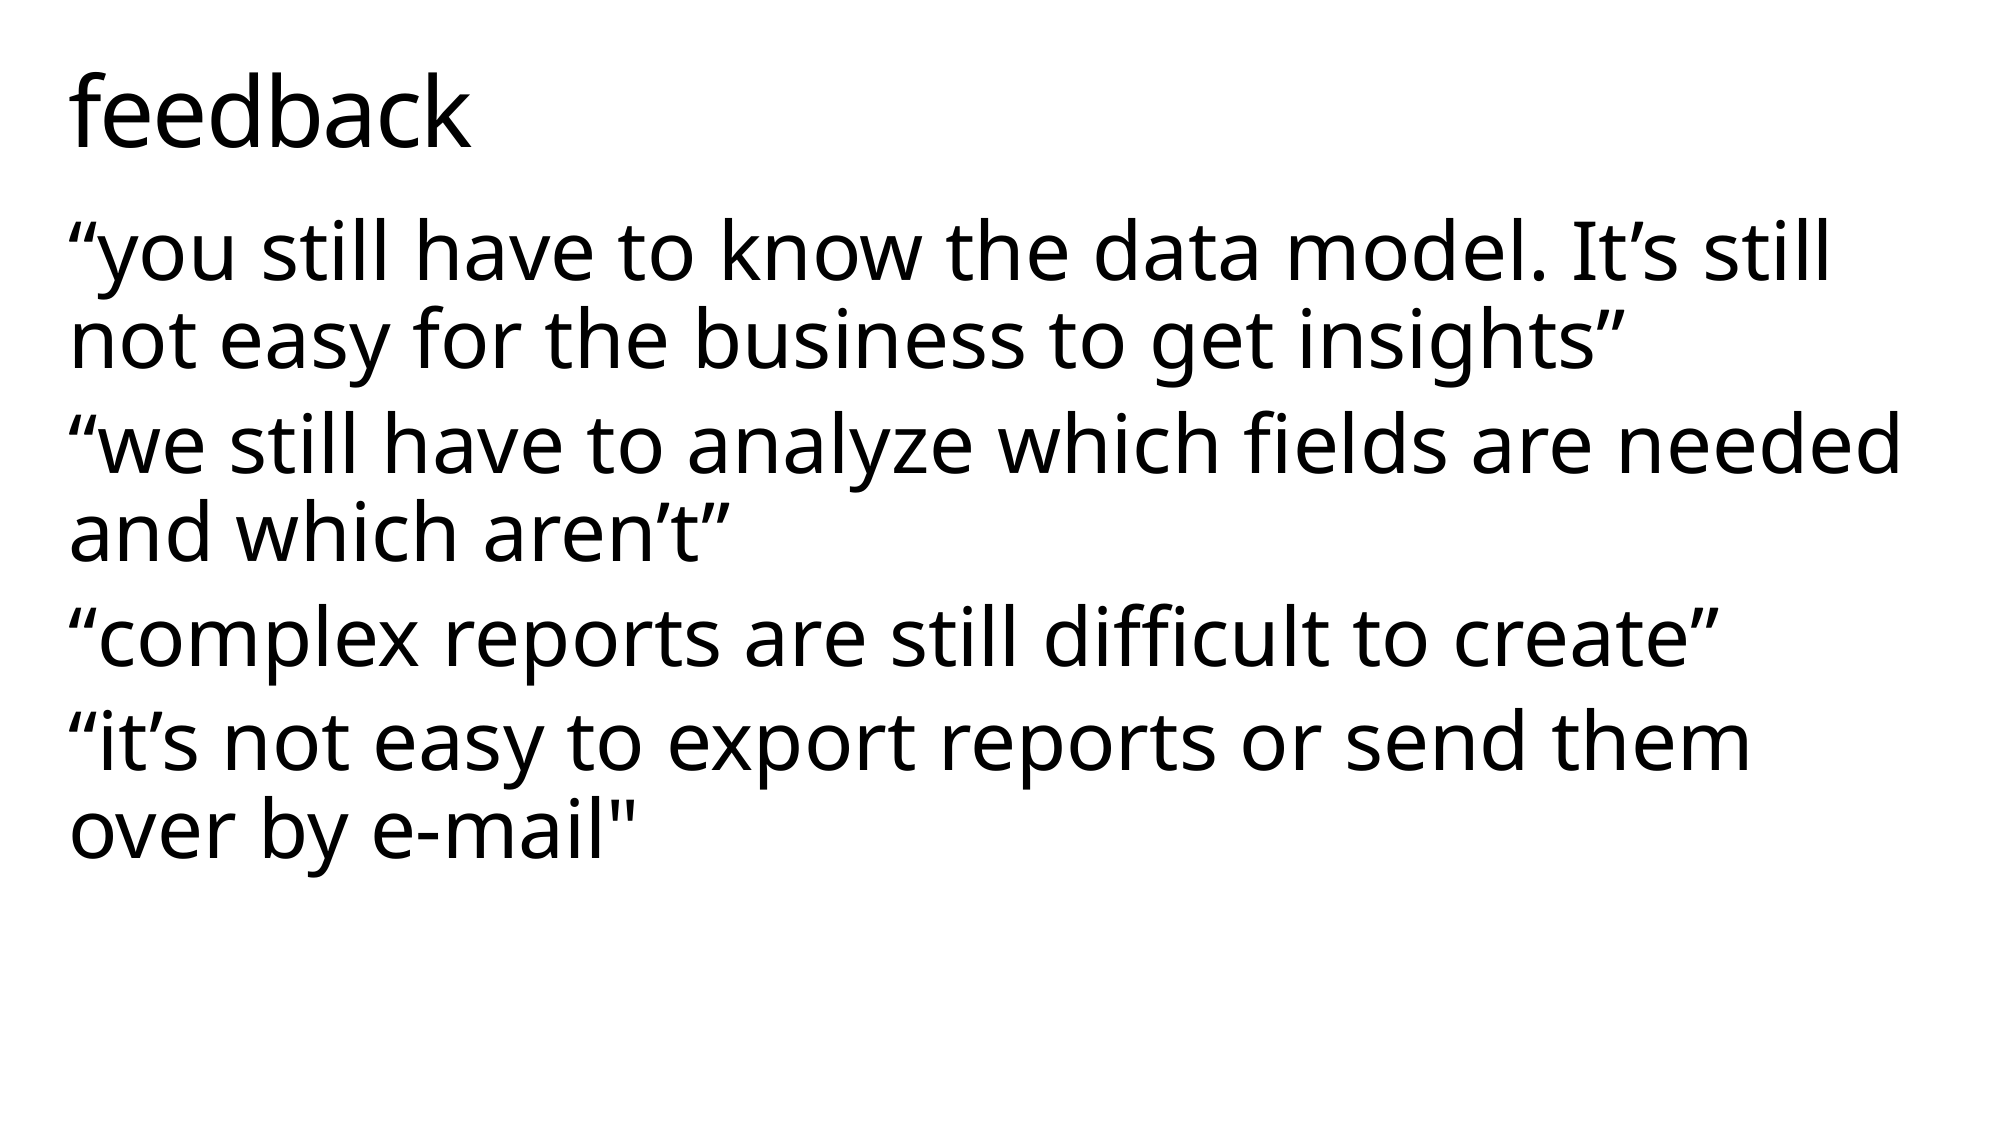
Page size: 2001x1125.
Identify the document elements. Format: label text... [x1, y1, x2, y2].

list “you still have to know the data model. It’s still not easy for the business to get insights” “we still have to analyze which fields are needed and which aren’t” “complex reports are still difficult to create” “it’s not easy to export reports or send them over by e-mail" [44, 196, 1956, 909]
title feedback [44, 47, 1957, 196]
